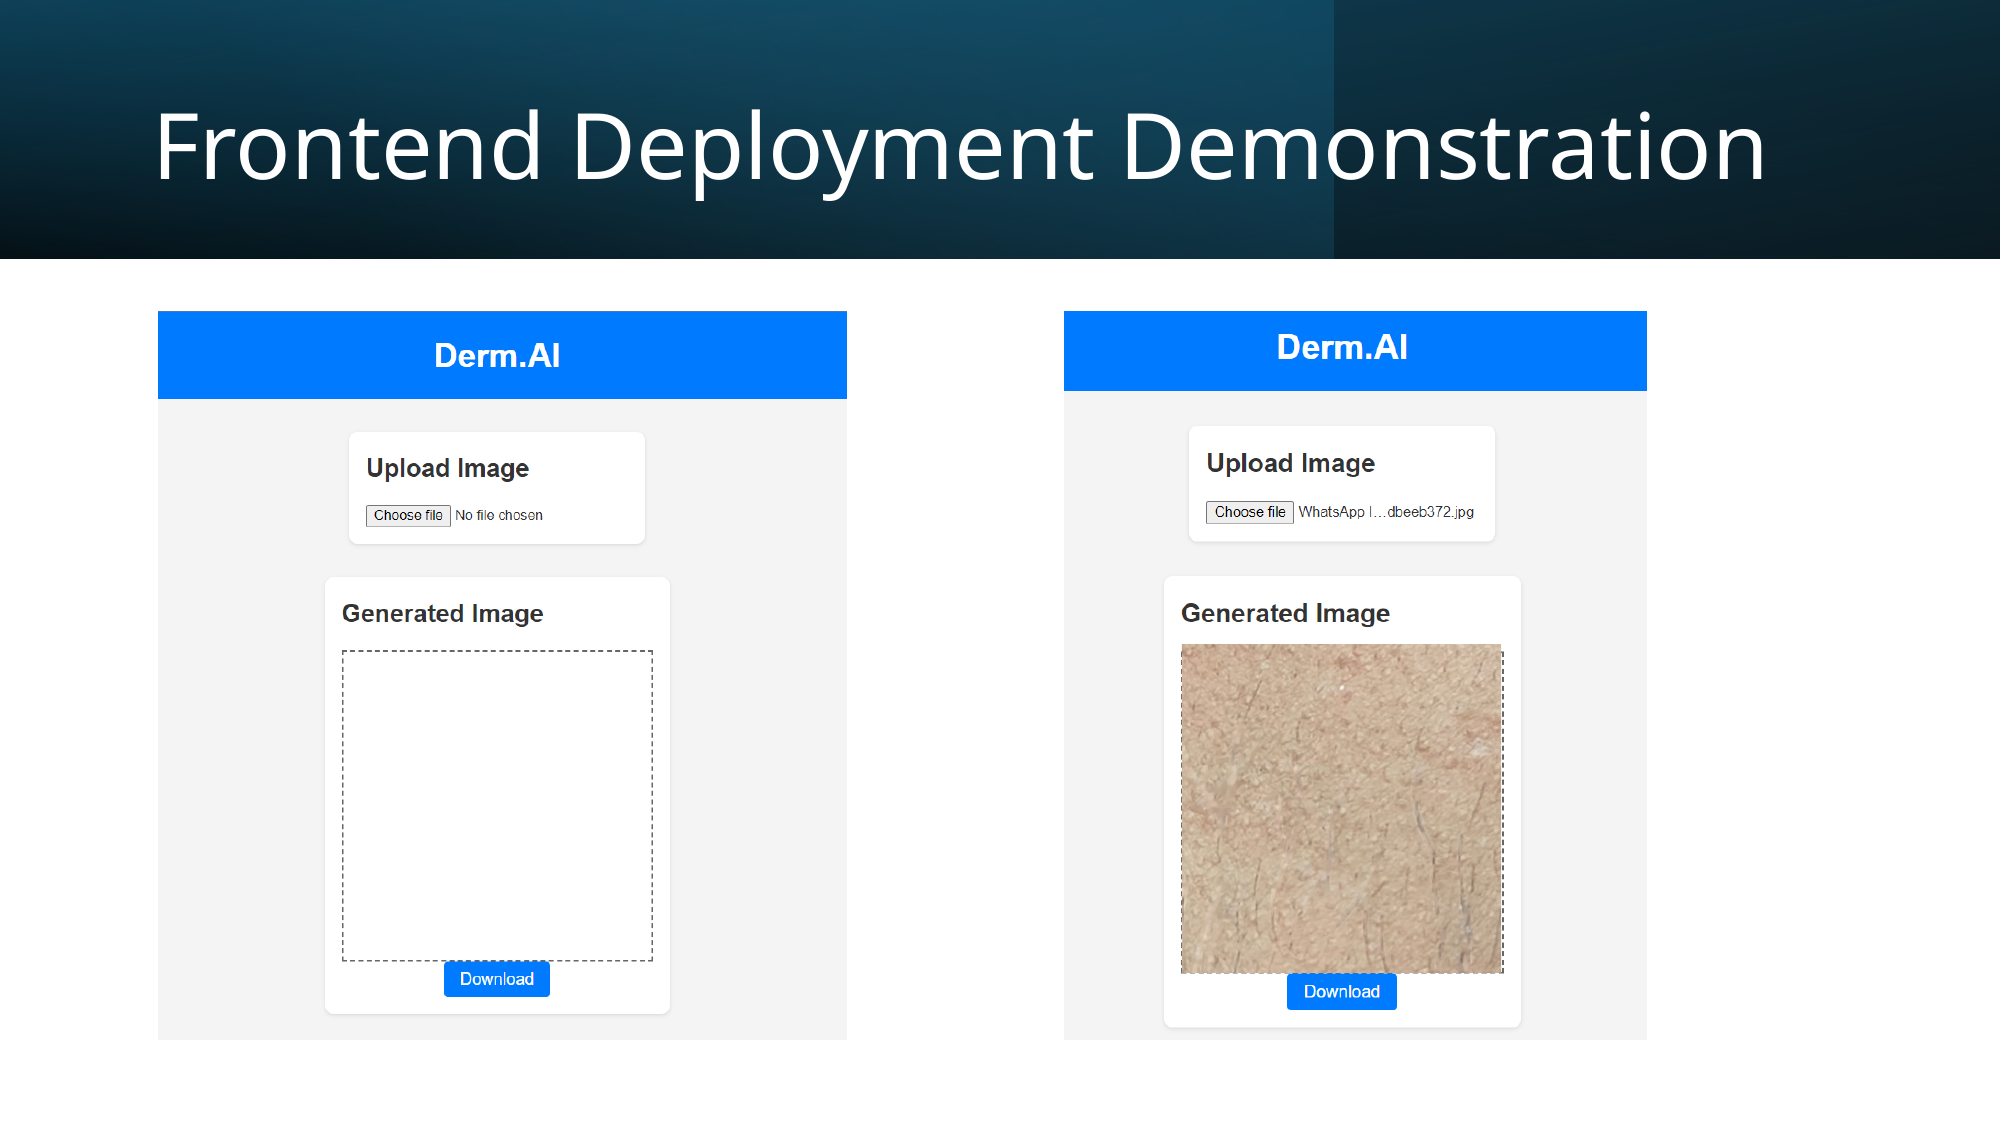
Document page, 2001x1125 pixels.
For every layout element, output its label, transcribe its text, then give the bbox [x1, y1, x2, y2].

text_box [0, 0, 2000, 260]
picture [1064, 310, 1647, 1041]
text_box Frontend Deployment Demonstration [137, 40, 1863, 259]
picture [157, 310, 848, 1041]
